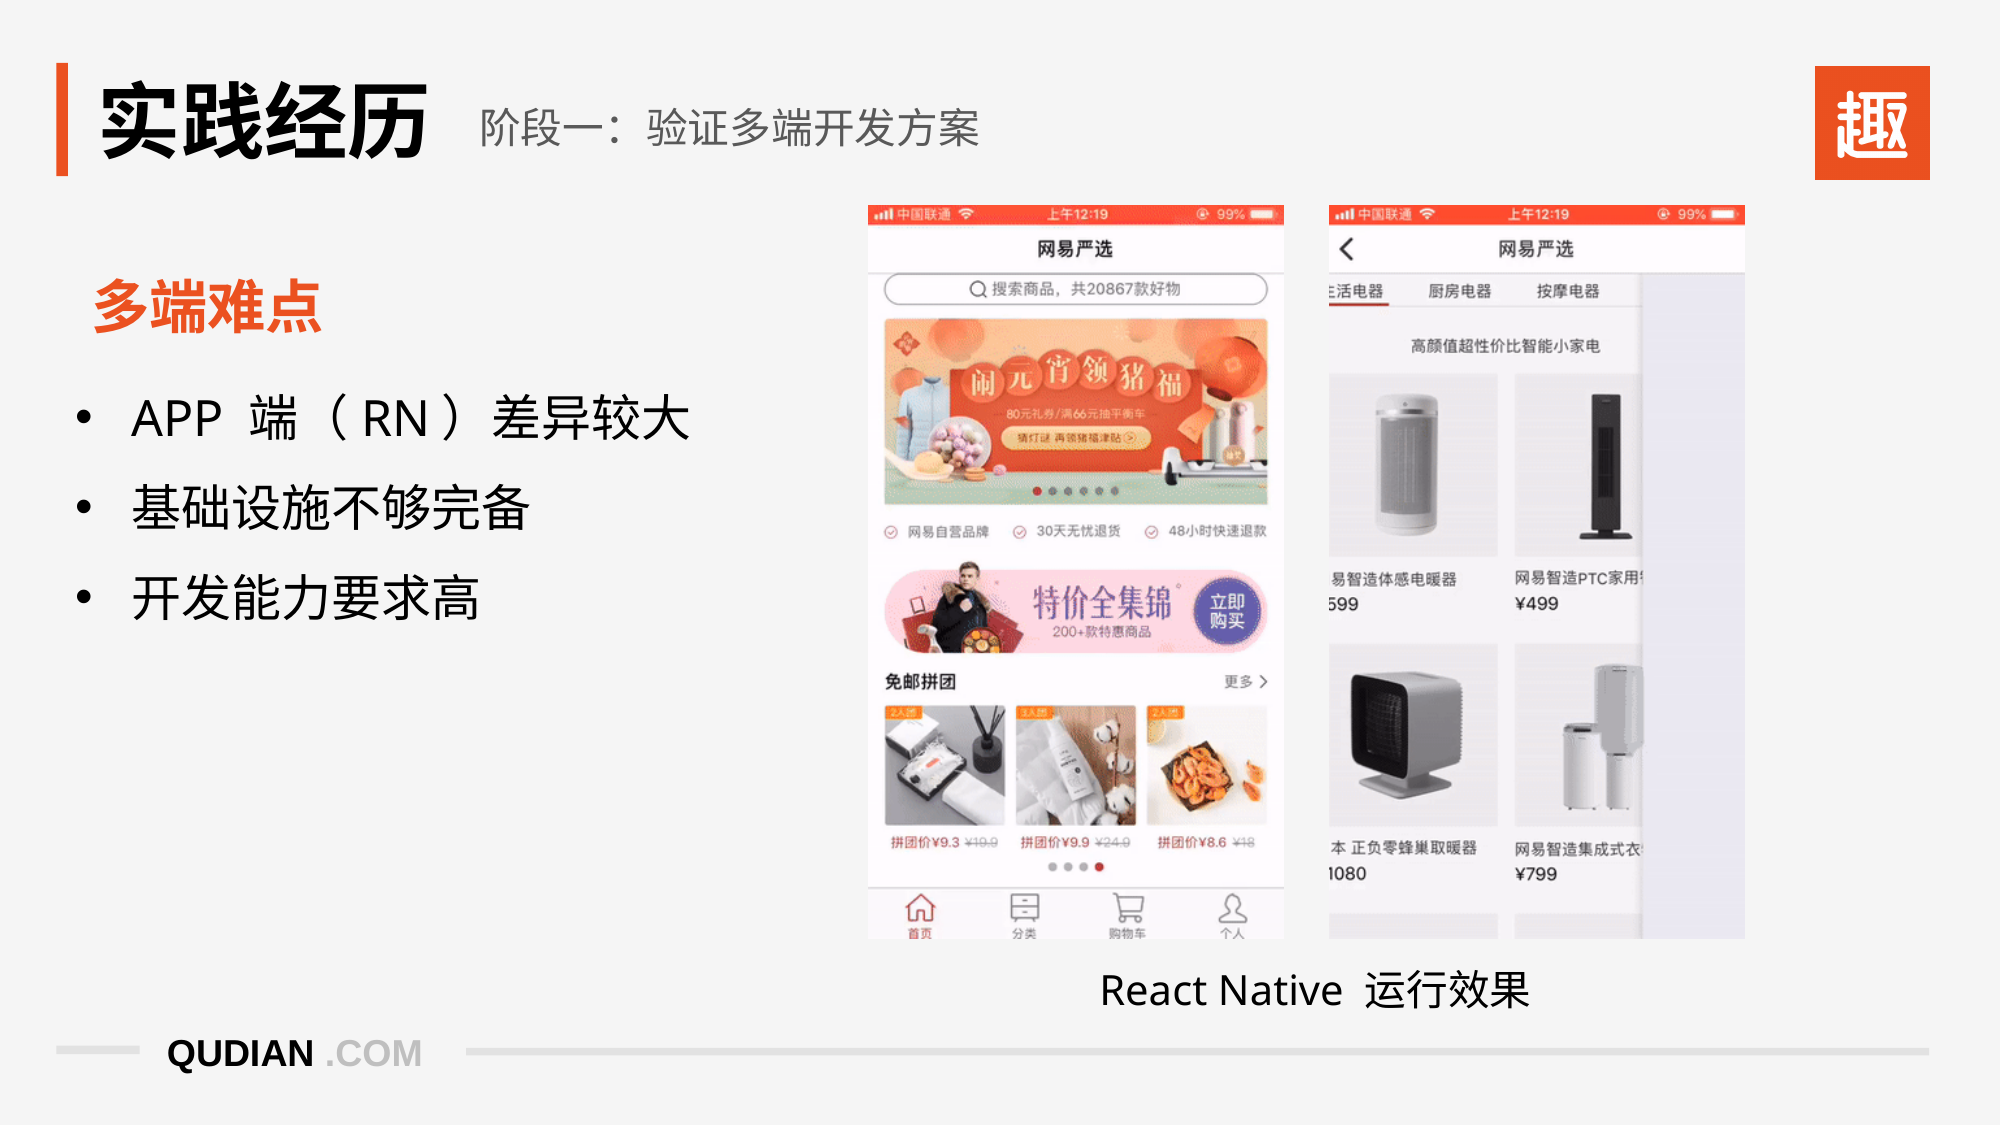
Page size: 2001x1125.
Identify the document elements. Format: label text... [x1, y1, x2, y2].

picture [1329, 205, 1745, 939]
text_box 阶段一：验证多端开发方案 [471, 94, 988, 160]
picture [1815, 66, 1930, 181]
picture [868, 205, 1284, 939]
text_box React Native 运行效果 [1091, 956, 1540, 1021]
text_box APP 端（RN）差异较大 基础设施不够完备 开发能力要求高 [67, 348, 700, 634]
text_box [56, 1045, 140, 1055]
text_box 实践经历 [90, 62, 439, 177]
text_box 多端难点 [83, 227, 332, 348]
text_box QUDIAN .COM [159, 1021, 431, 1082]
text_box [466, 1047, 1930, 1056]
text_box [56, 62, 68, 177]
